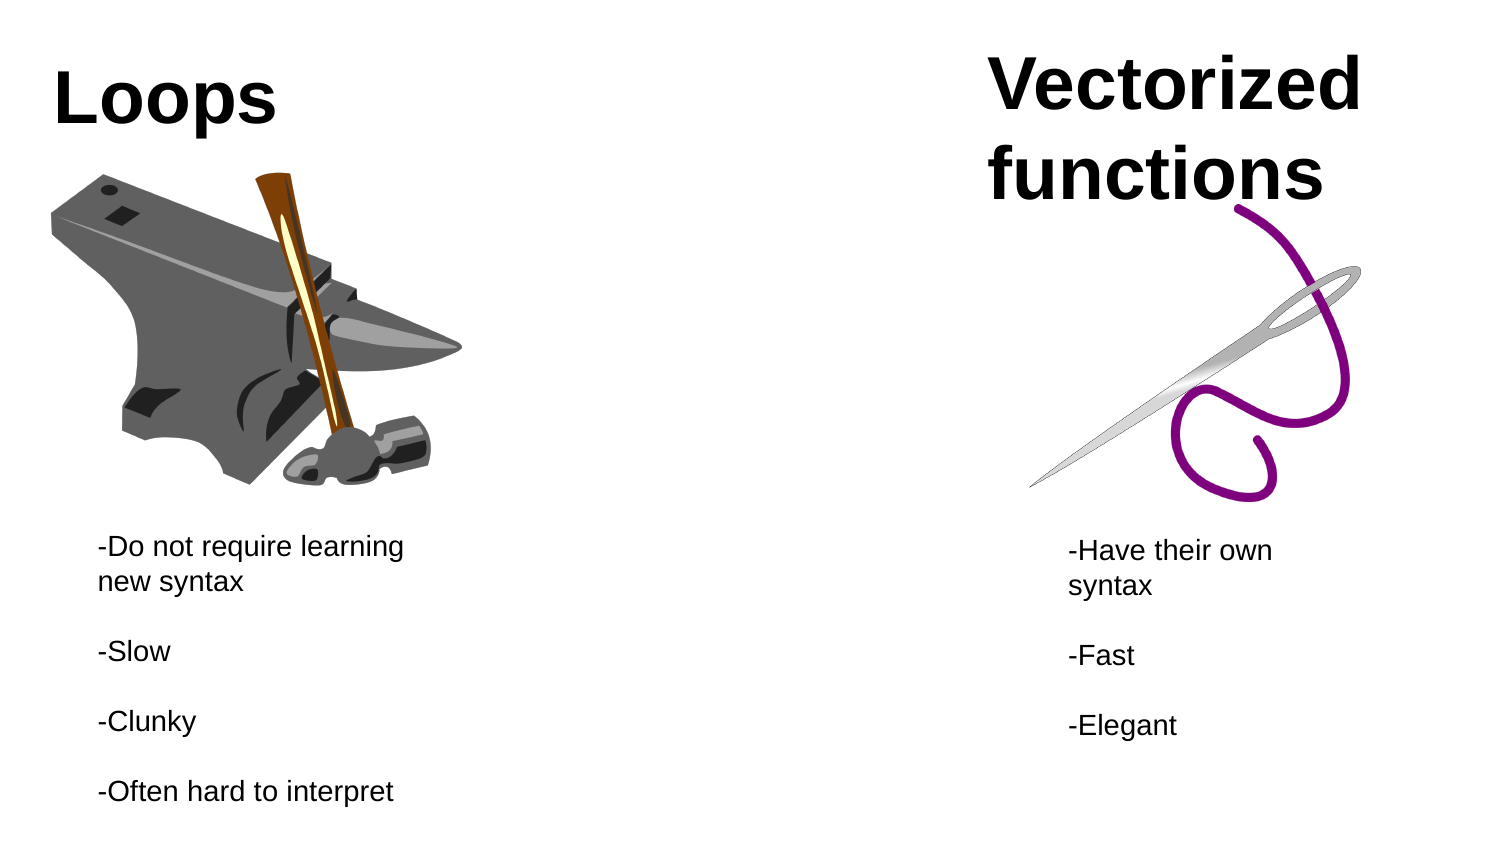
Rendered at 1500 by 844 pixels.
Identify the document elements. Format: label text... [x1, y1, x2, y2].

text_box -Have their own syntax -Fast -Elegant [1053, 516, 1379, 821]
picture [1029, 204, 1361, 502]
picture [51, 172, 462, 486]
text_box Loops [38, 33, 634, 156]
text_box -Do not require learning new syntax -Slow -Clunky -Often hard to interpret - [82, 512, 462, 844]
text_box Vectorized functions [972, 19, 1464, 122]
